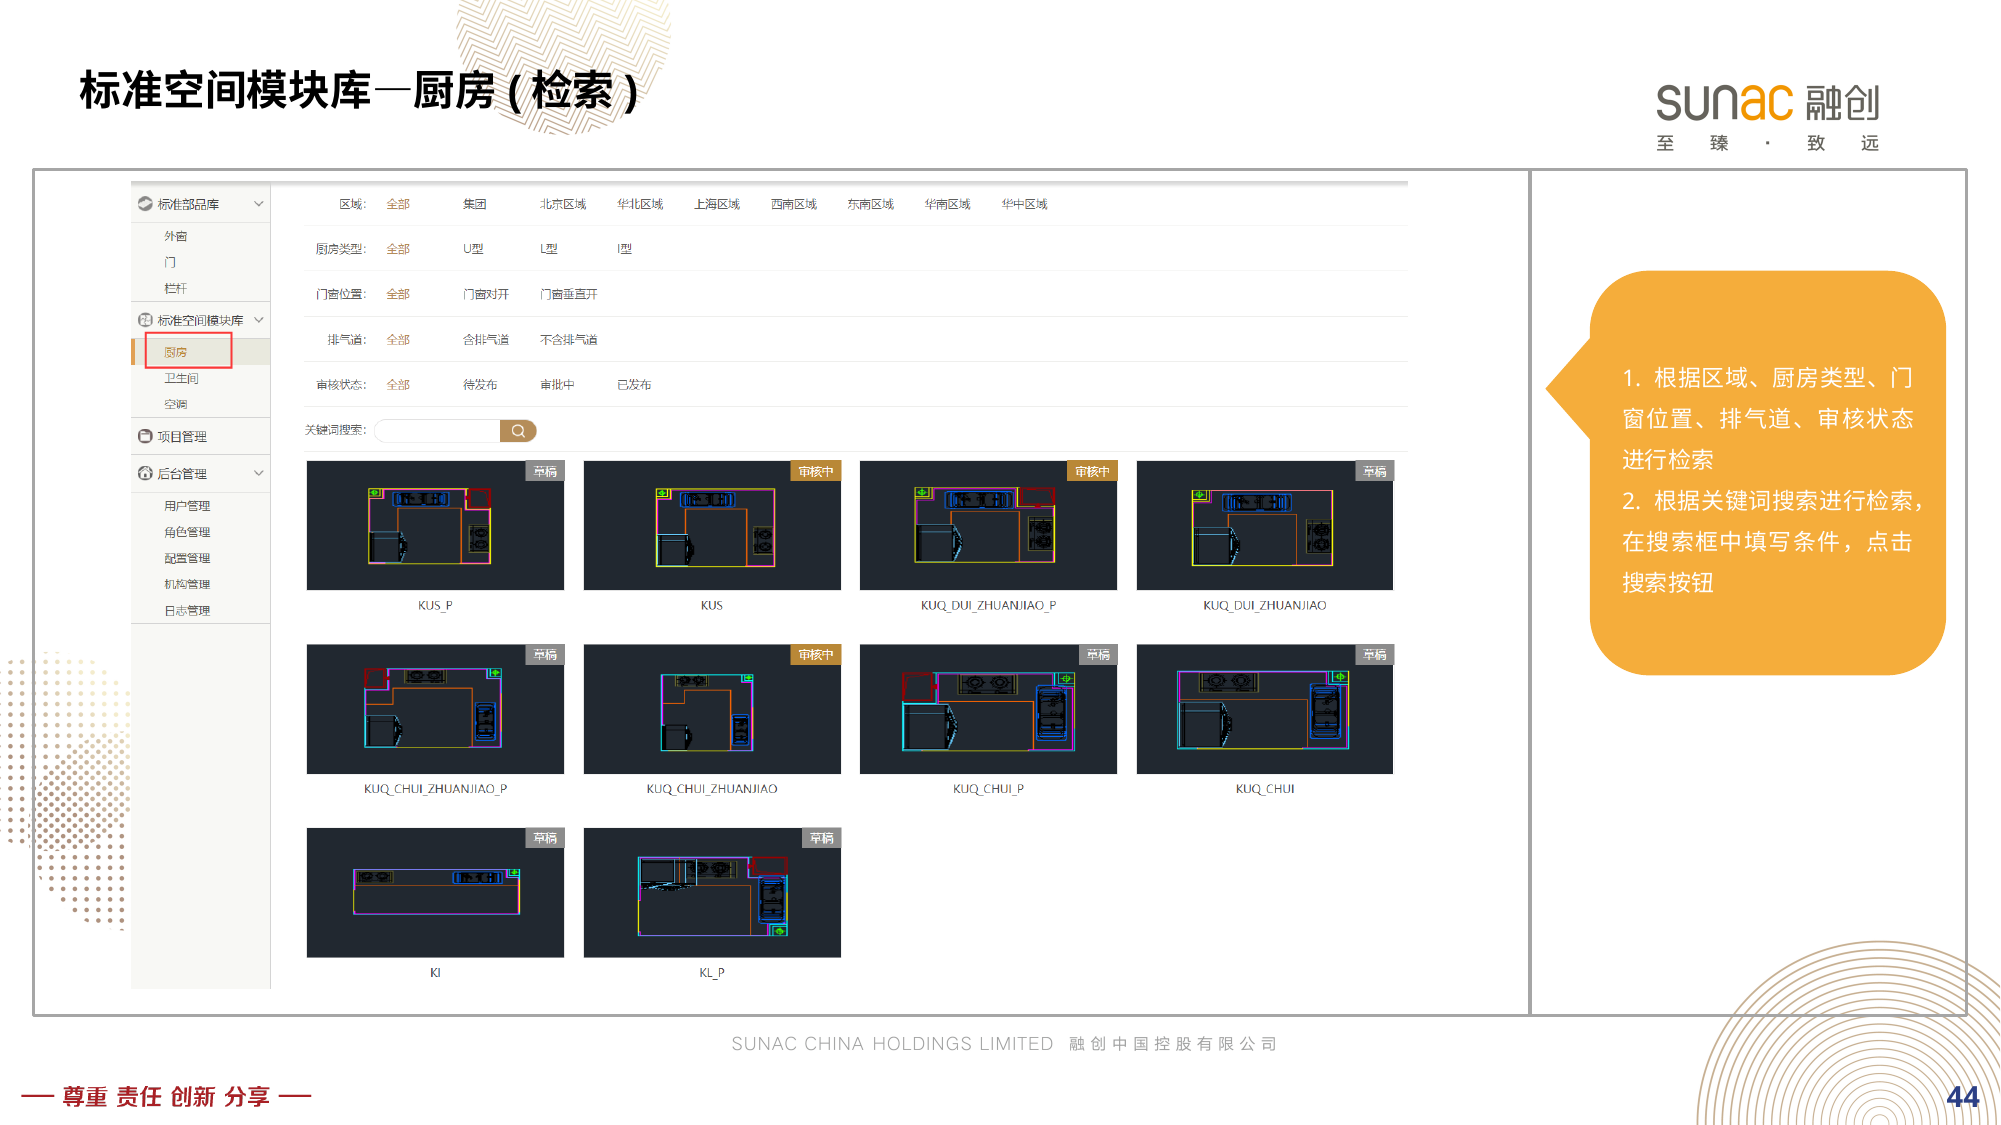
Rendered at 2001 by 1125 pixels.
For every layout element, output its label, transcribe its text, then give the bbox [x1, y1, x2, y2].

title 标准空间模块库—厨房(检索) [70, 52, 1632, 126]
text_box 1. 根据区域、厨房类型、门窗位置、排气道、审核状态进行检索 2. 根据关键词搜索进行检索，在搜索框中填写条件，点击搜索按钮 [1543, 268, 1949, 678]
picture [0, 0, 2001, 1125]
